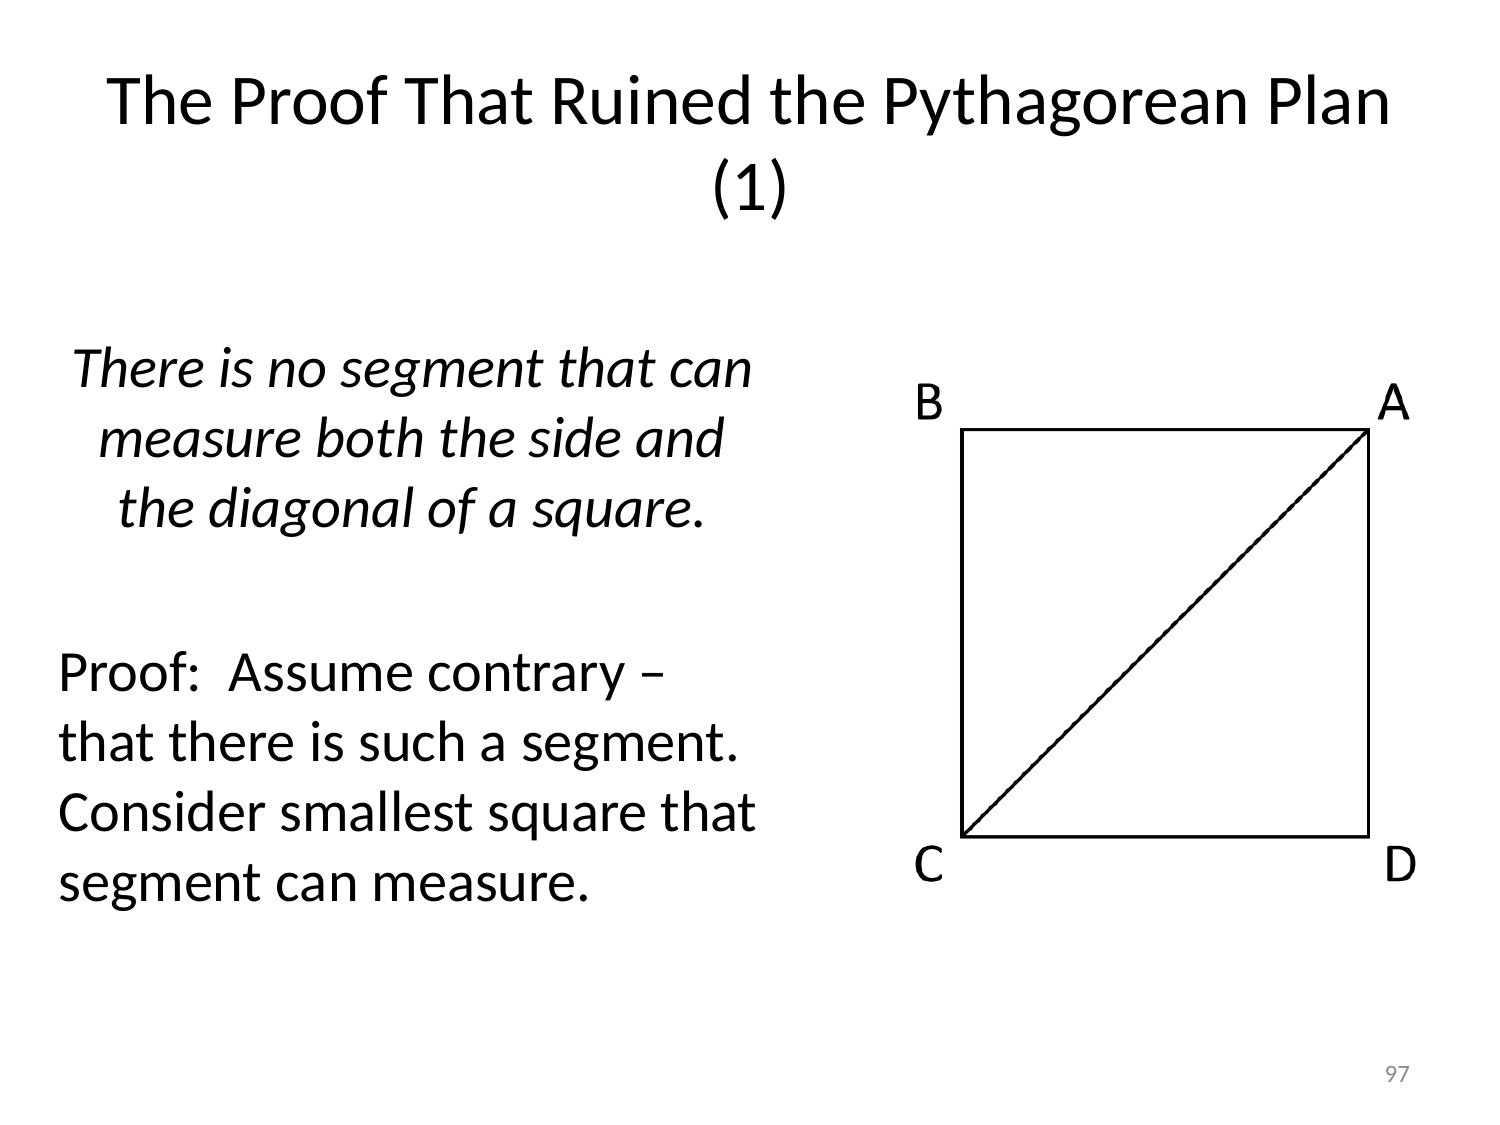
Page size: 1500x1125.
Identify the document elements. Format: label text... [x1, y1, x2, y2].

title The Proof That Ruined the Pythagorean Plan (1) [75, 45, 1425, 233]
list There is no segment that can measure both the side and the diagonal of a square. Proof: Assume contrary – that there is such a segment. Consider smallest square that segment can measure. [43, 321, 782, 1016]
slide_number 97 [1074, 1042, 1425, 1103]
picture [904, 371, 1418, 890]
